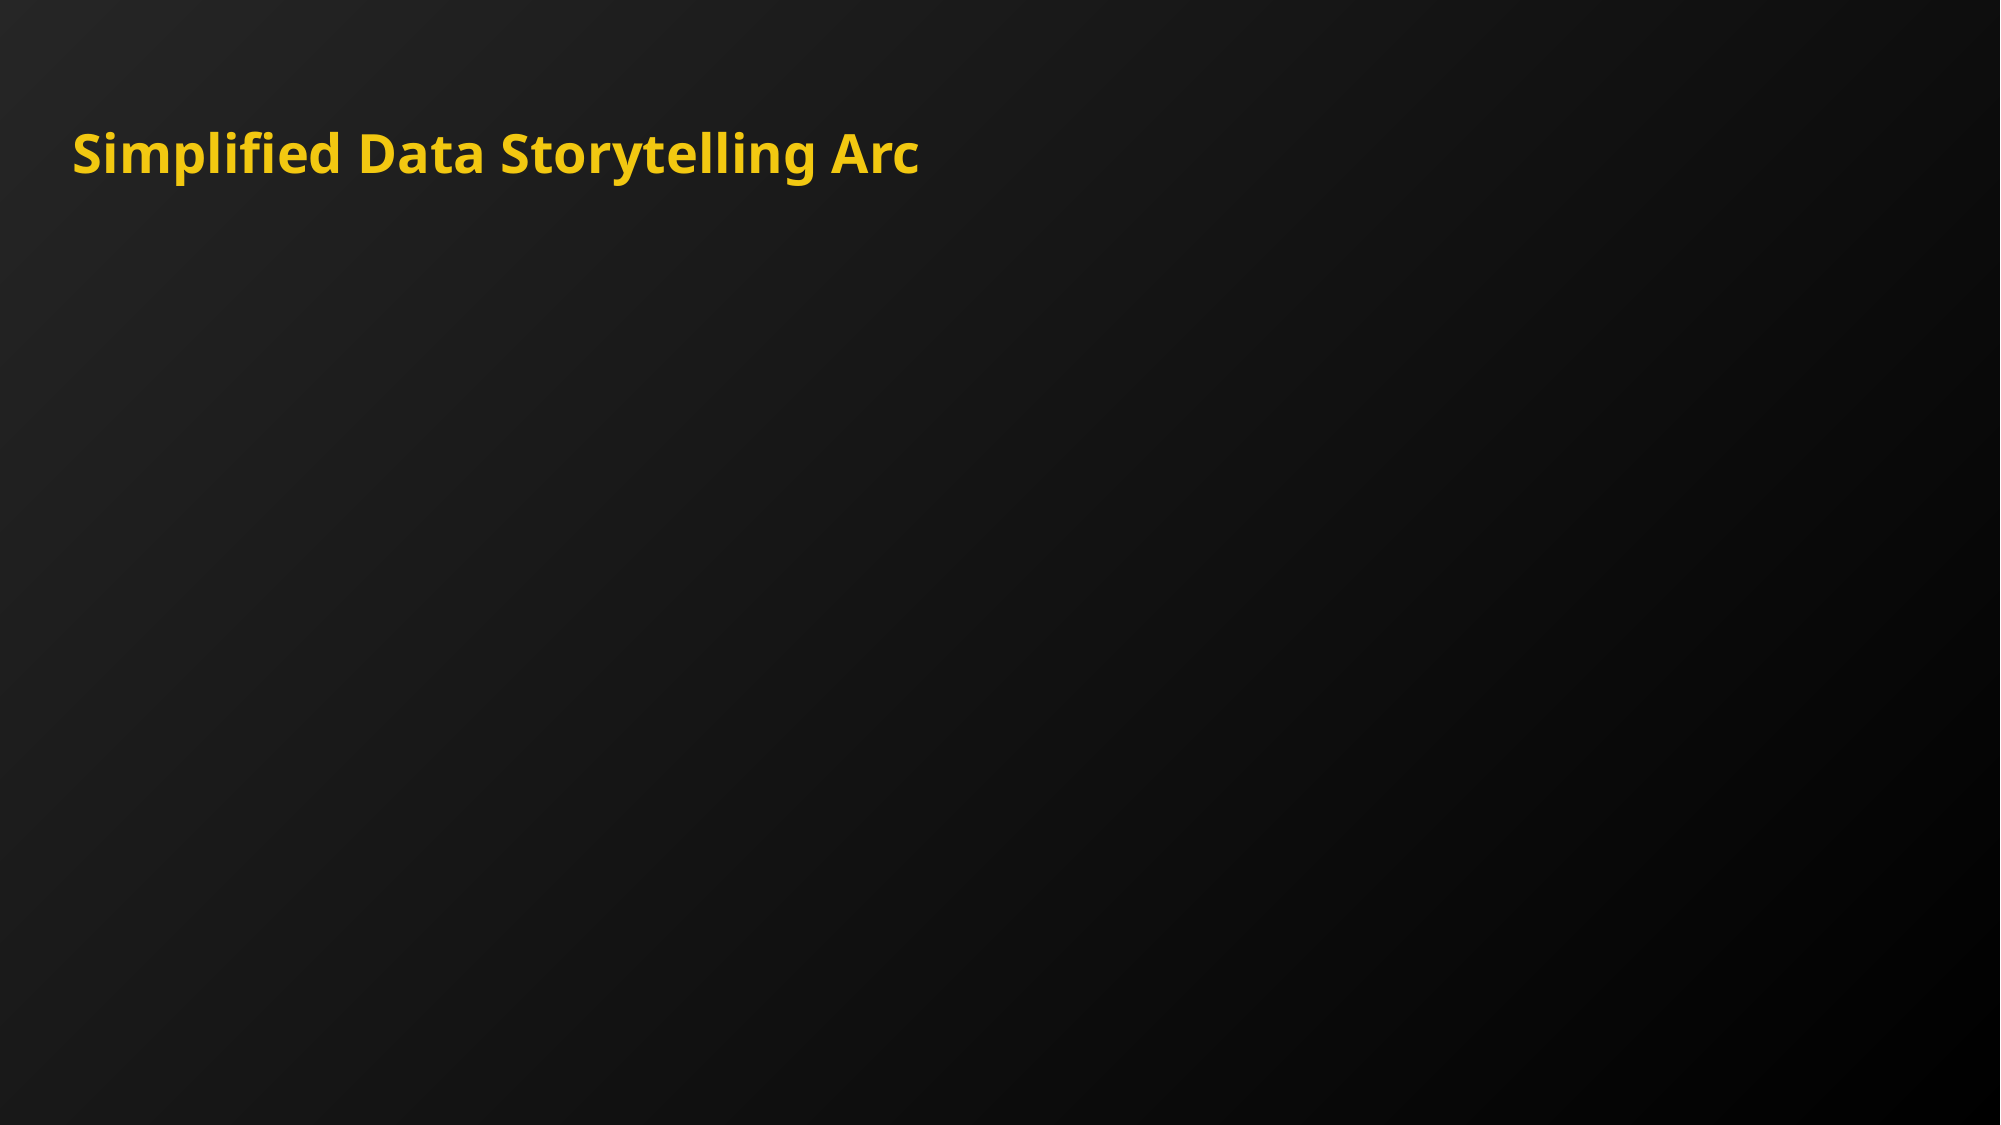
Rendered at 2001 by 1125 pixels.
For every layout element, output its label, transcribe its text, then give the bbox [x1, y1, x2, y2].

title Simplified Data Storytelling Arc [72, 119, 1928, 256]
